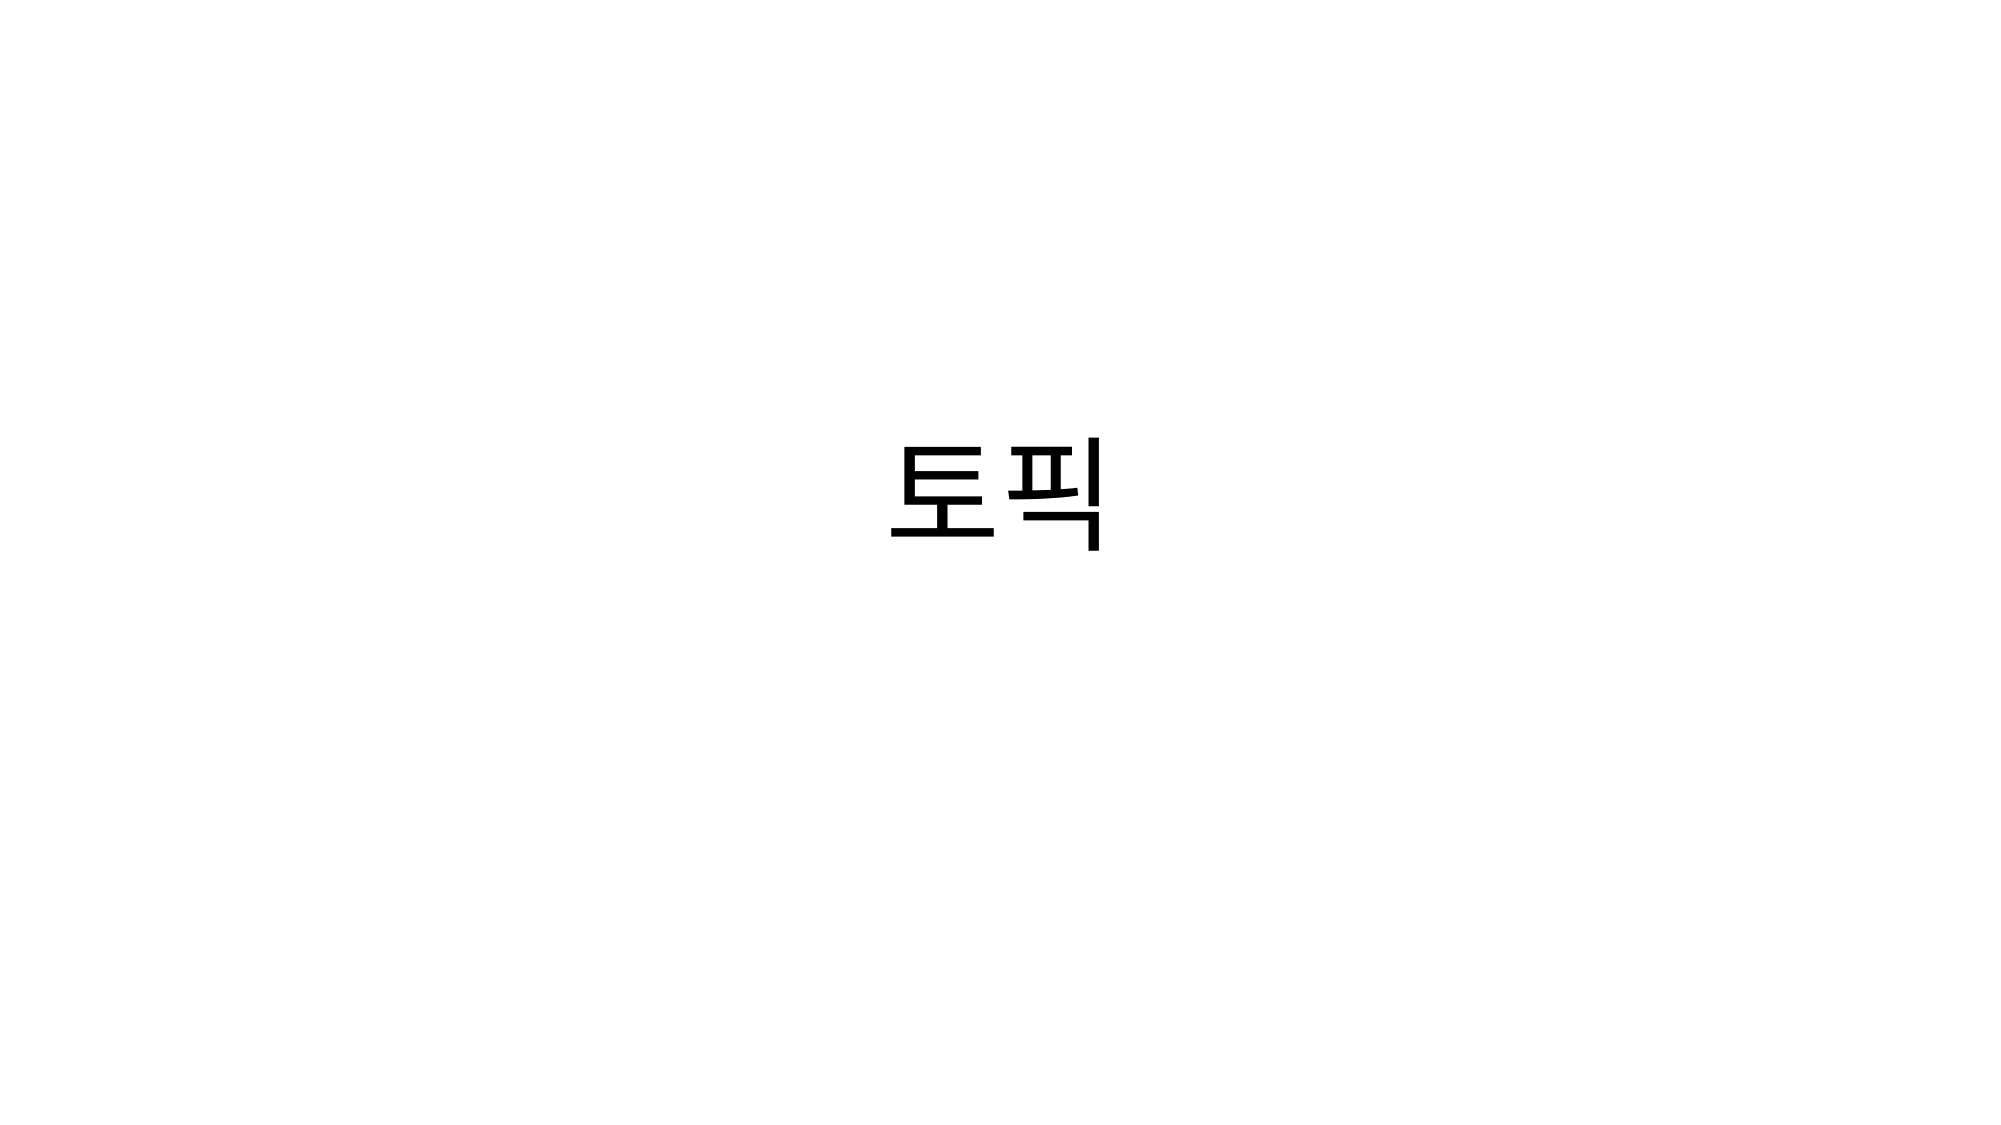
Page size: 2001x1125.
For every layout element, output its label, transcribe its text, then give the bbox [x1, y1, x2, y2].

title 토픽 [249, 184, 1750, 576]
